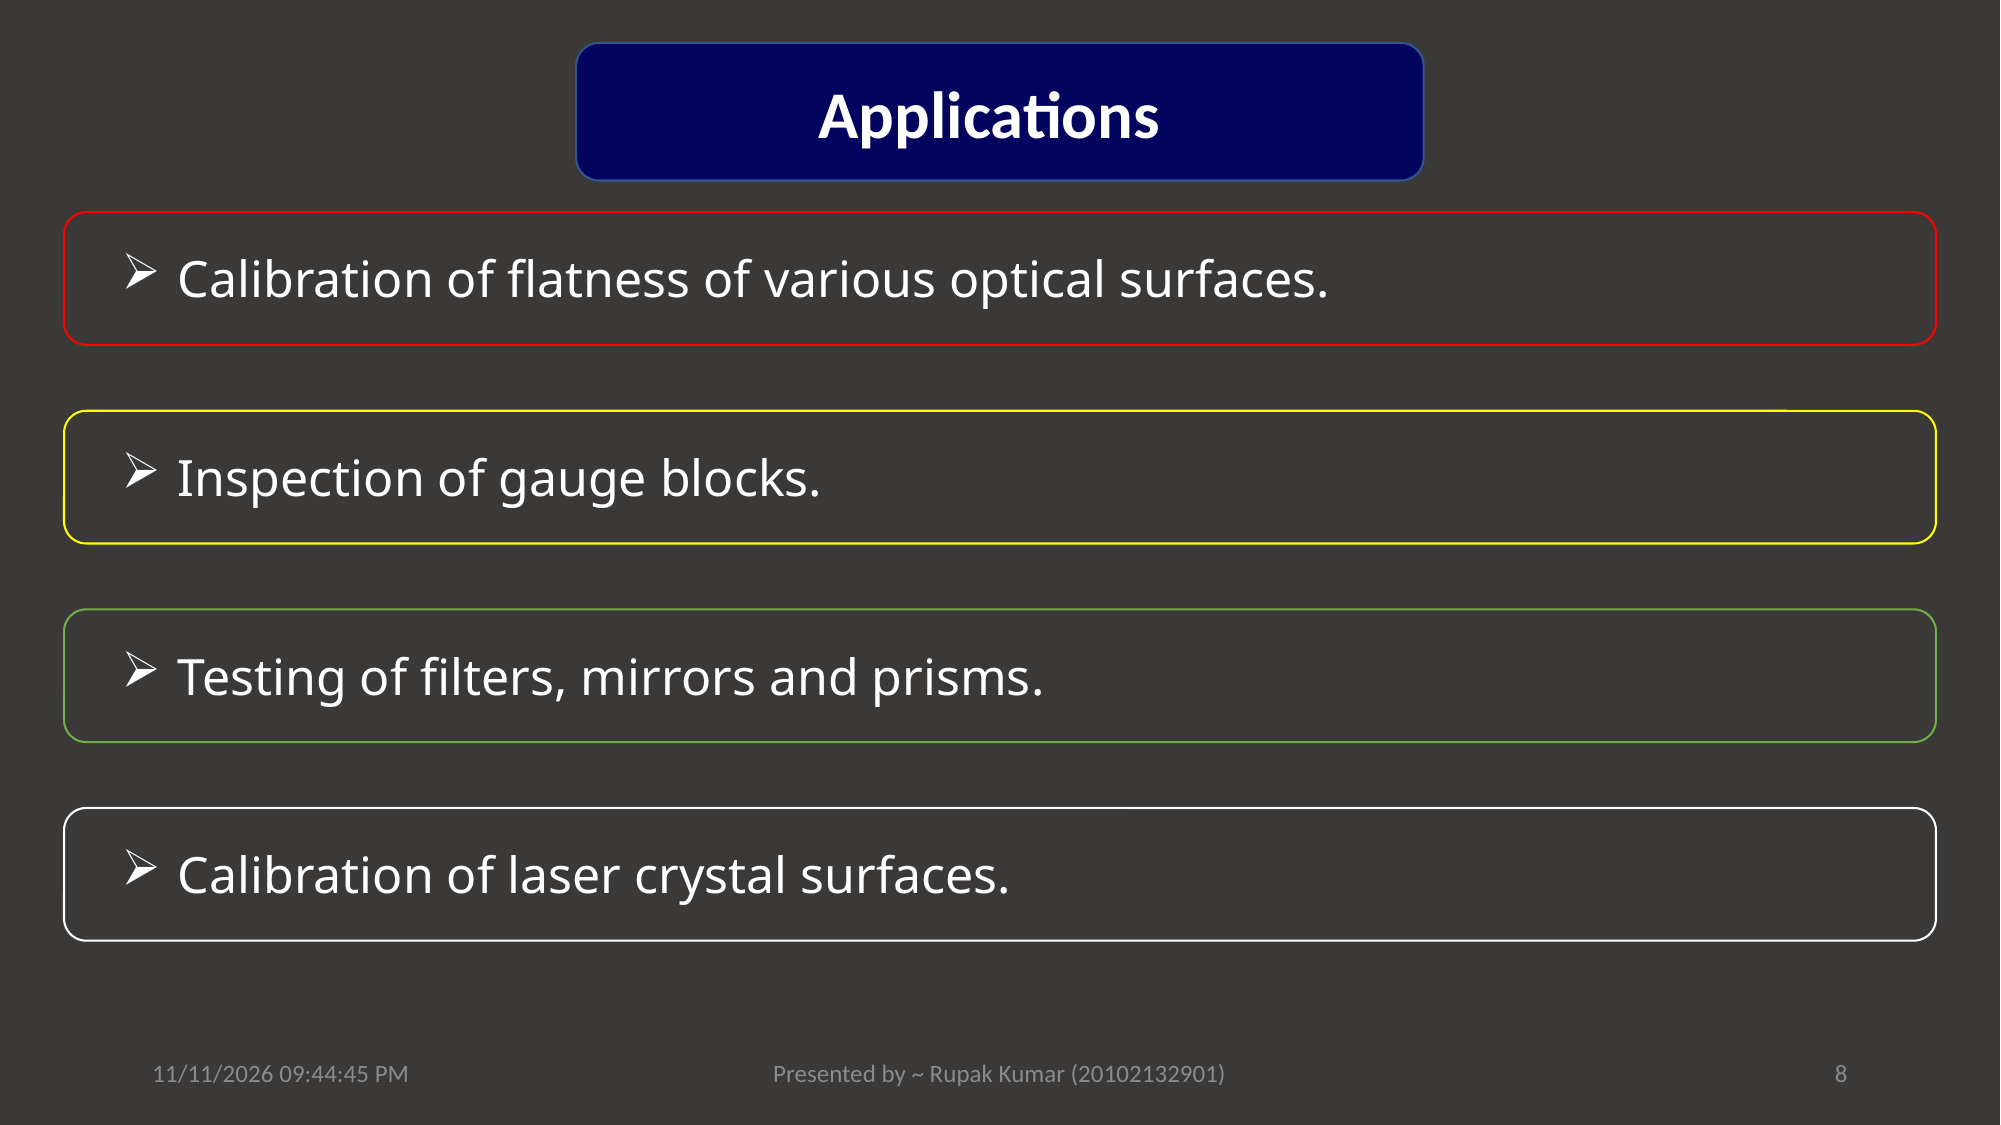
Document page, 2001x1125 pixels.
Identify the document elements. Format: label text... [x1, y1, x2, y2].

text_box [64, 609, 1936, 743]
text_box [64, 807, 1936, 941]
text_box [64, 410, 1936, 544]
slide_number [137, 1042, 588, 1103]
footer Presented by ~ Rupak Kumar (20102132901) [662, 1042, 1338, 1103]
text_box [64, 212, 1936, 345]
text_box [576, 42, 1424, 181]
slide_number 8 [1412, 1042, 1863, 1103]
